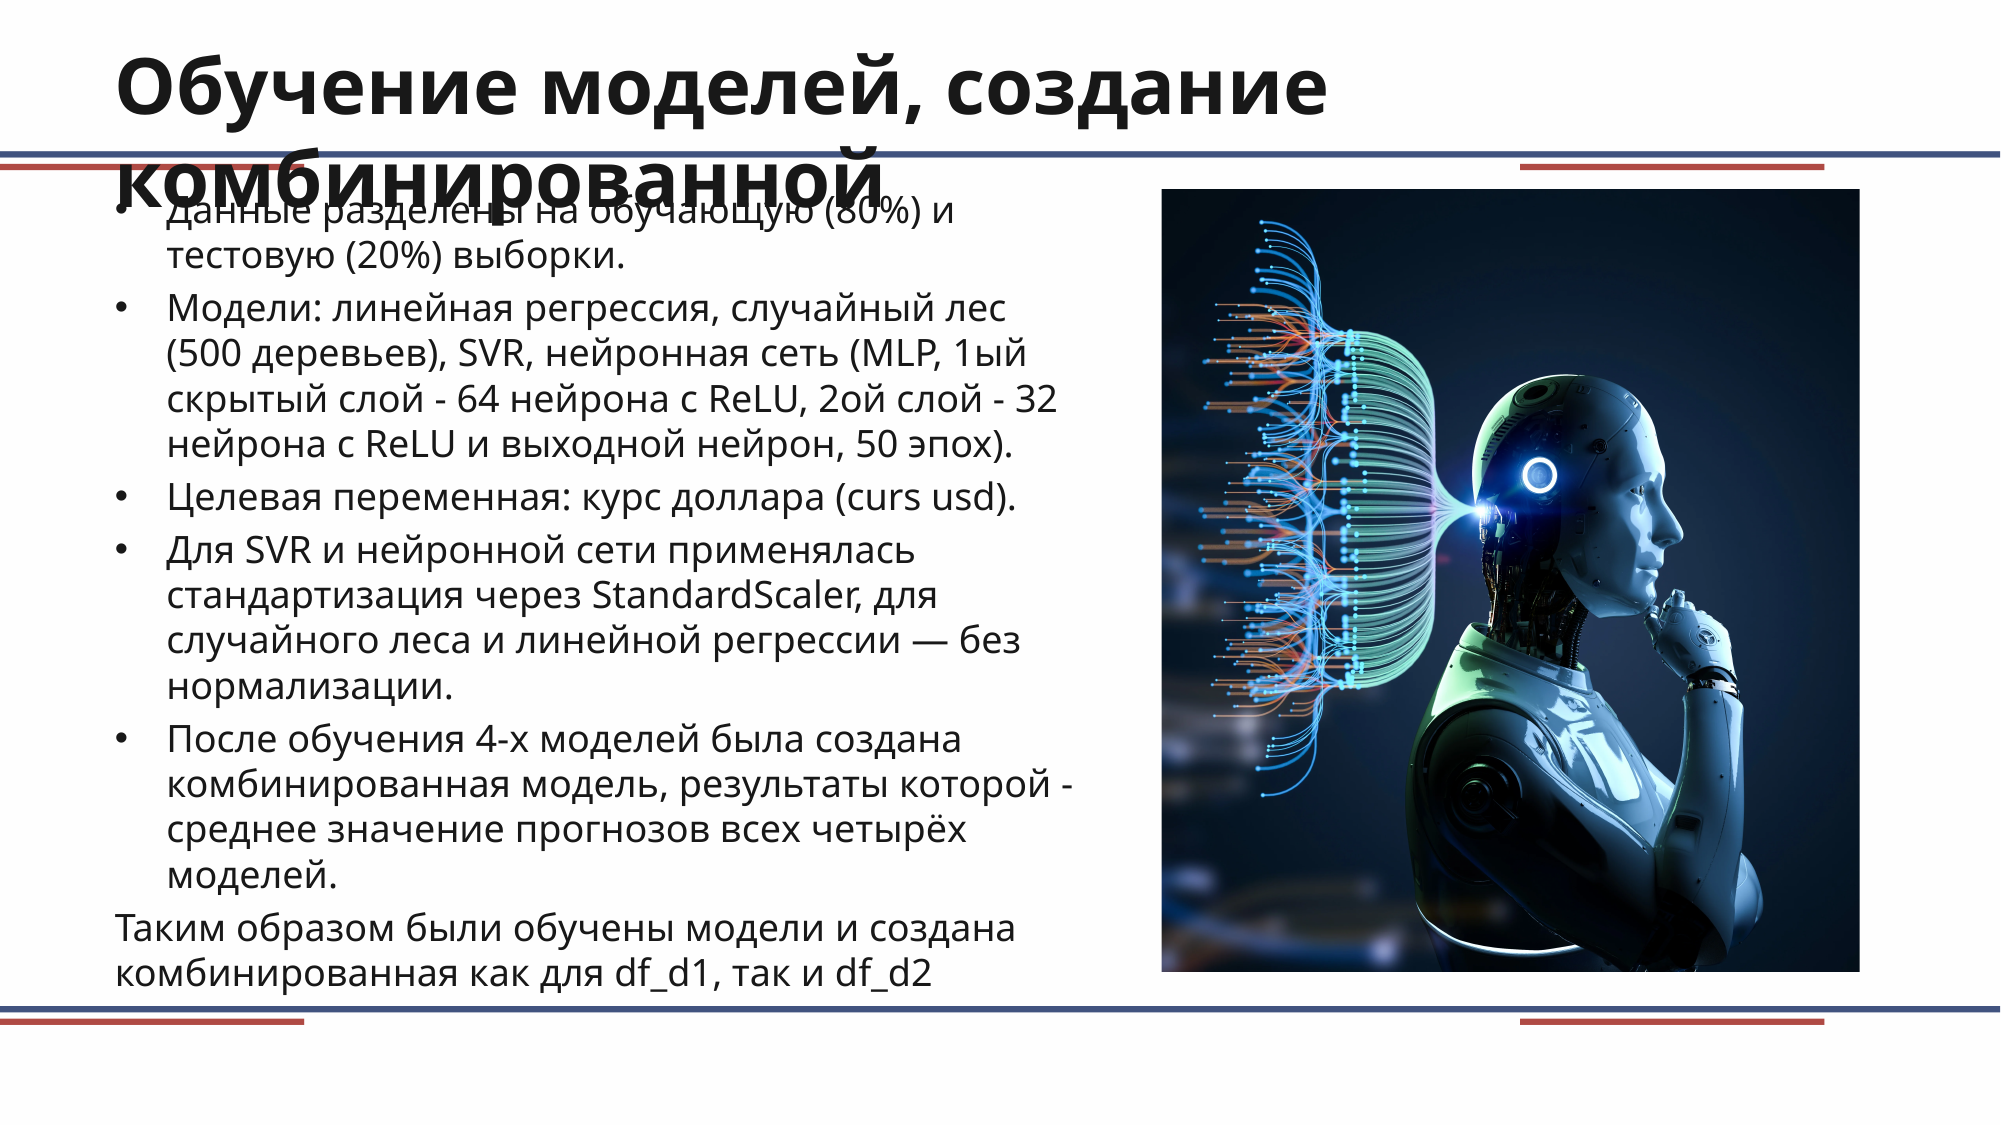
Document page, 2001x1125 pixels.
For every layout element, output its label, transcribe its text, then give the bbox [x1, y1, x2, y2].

picture [0, 0, 2001, 1125]
list Данные разделены на обучающую (80%) и тестовую (20%) выборки. Модели: линейная регрессия, случайный лес (500 деревьев), SVR, нейронная сеть (MLP, 1ый скрытый слой - 64 нейрона с ReLU, 2ой слой - 32 нейрона с ReLU и выходной нейрон, 50 эпох). Целевая переменная: курс доллара (curs usd). Для SVR и нейронной сети применялась стандартизация через StandardScaler, для случайного леса и линейной регрессии — без нормализации. После обучения 4-х моделей была создана комбинированная модель, результаты которой - среднее значение прогнозов всех четырёх моделей. Таким образом были обучены модели и создана комбинированная как для df_d1, так и df_d2 [99, 178, 1095, 1015]
title Обучение моделей, создание комбинированной [99, 29, 1900, 169]
